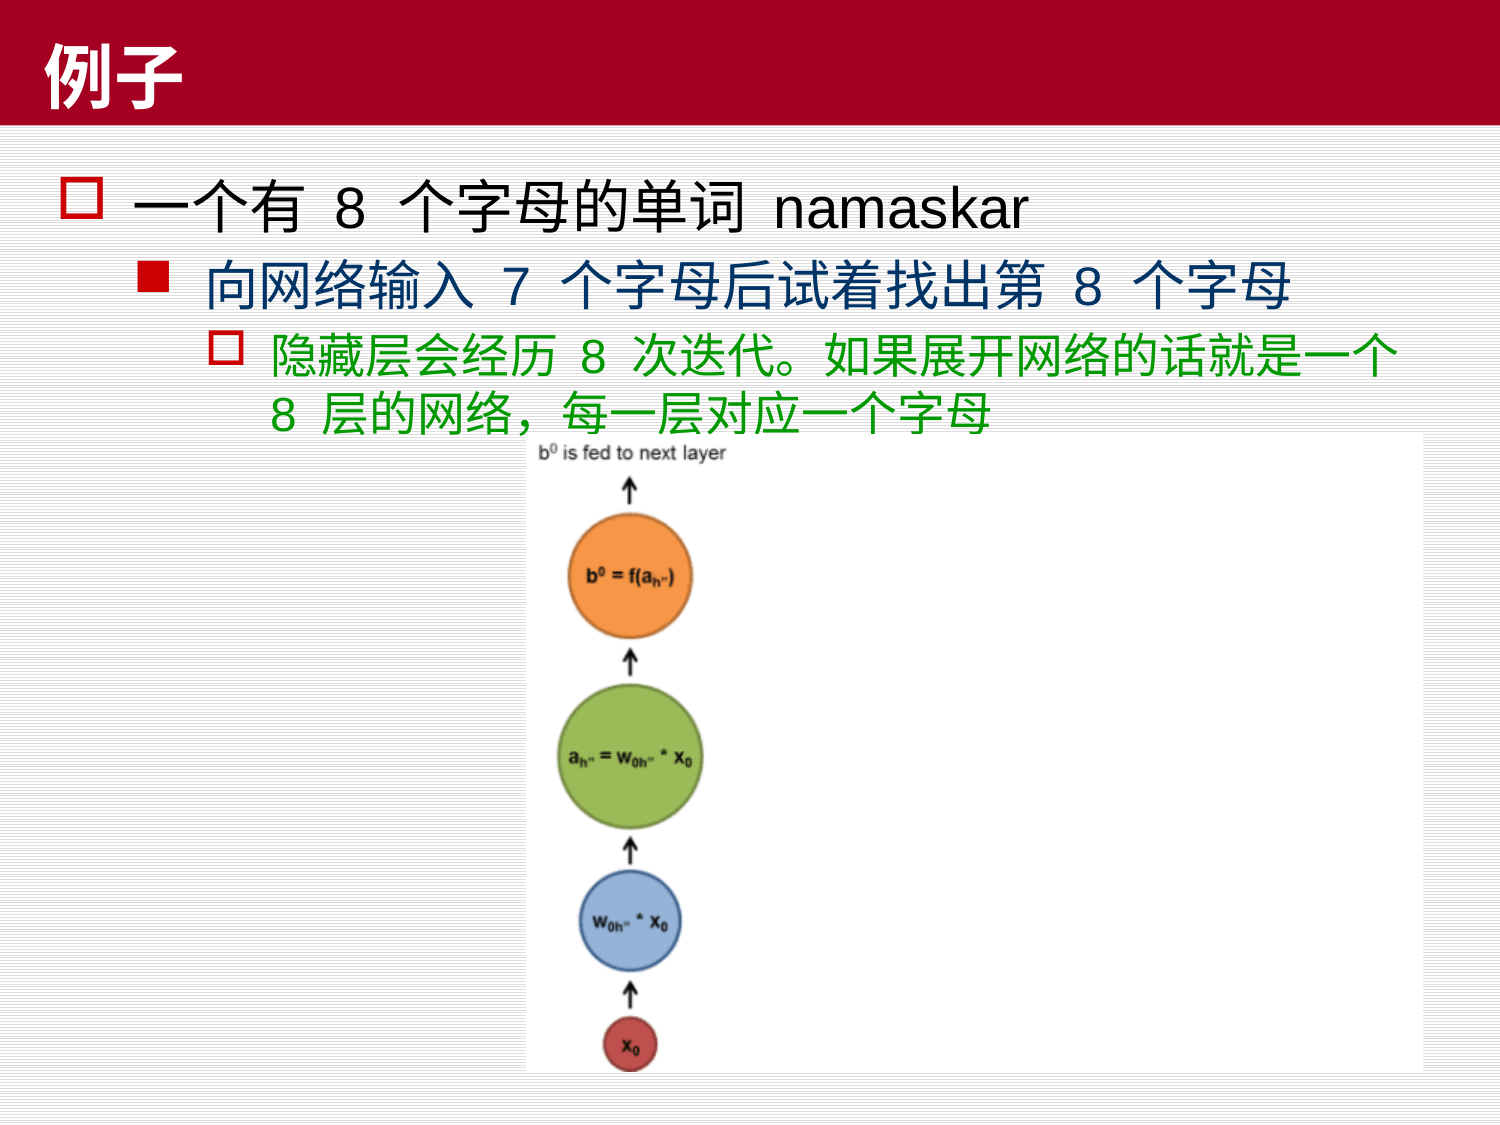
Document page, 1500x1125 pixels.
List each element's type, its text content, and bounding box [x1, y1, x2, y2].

list 一个有 8 个字母的单词 namaskar 向网络输入 7 个字母后试着找出第 8 个字母 隐藏层会经历 8 次迭代。如果展开网络的话就是一个 8 层的网络，每一层对应一个字母 [40, 148, 1460, 1036]
title 例子 [0, 0, 1500, 126]
picture [526, 434, 1424, 1072]
